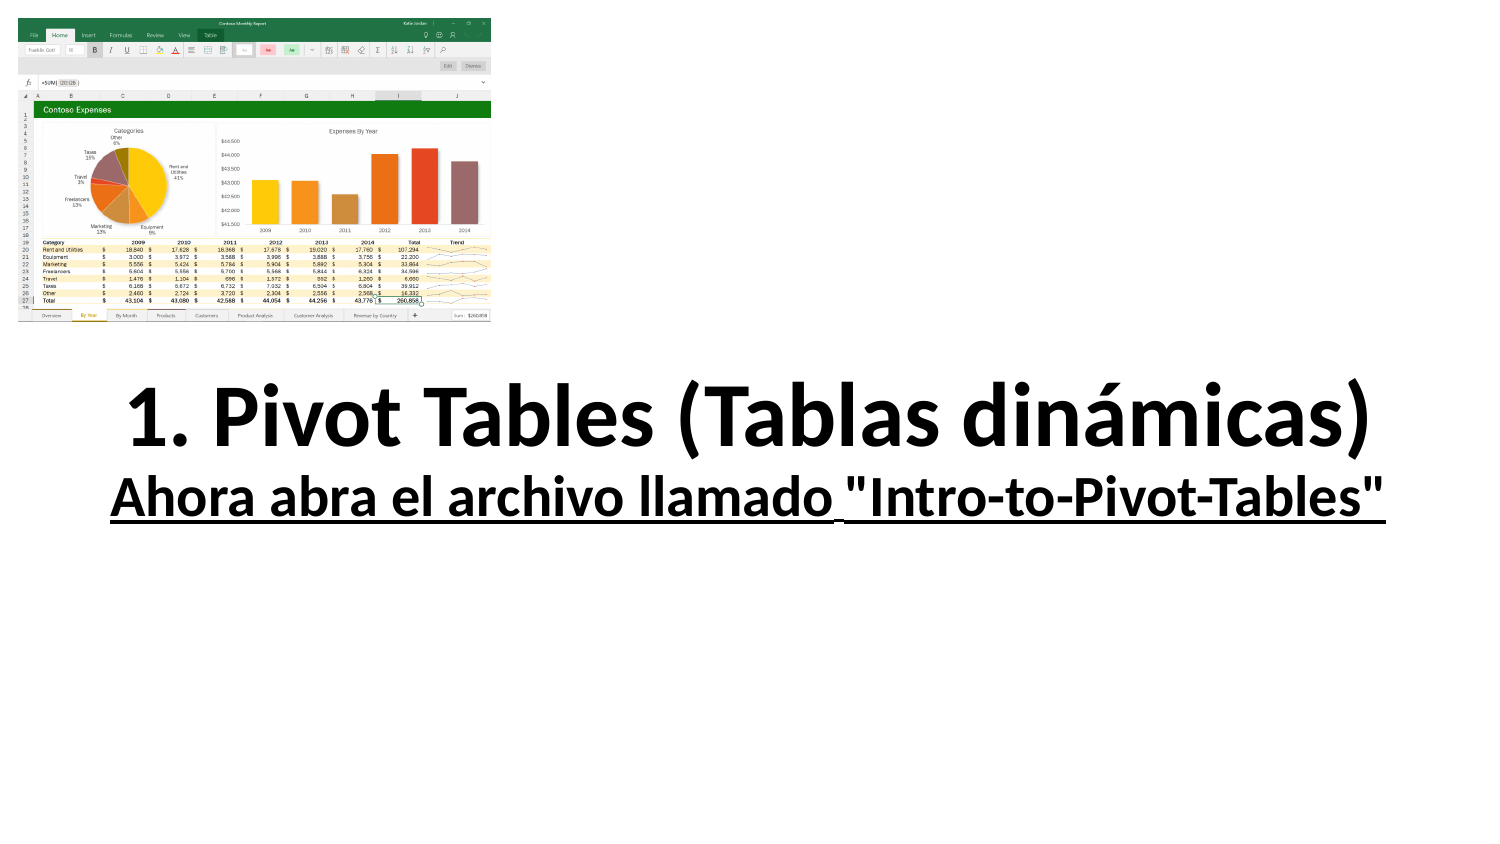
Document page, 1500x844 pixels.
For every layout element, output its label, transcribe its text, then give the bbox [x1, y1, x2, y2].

picture [18, 18, 491, 322]
title 1. Pivot Tables (Tablas dinámicas) Ahora abra el archivo llamado "Intro-to-Pivot-Tables" [0, 390, 1500, 554]
